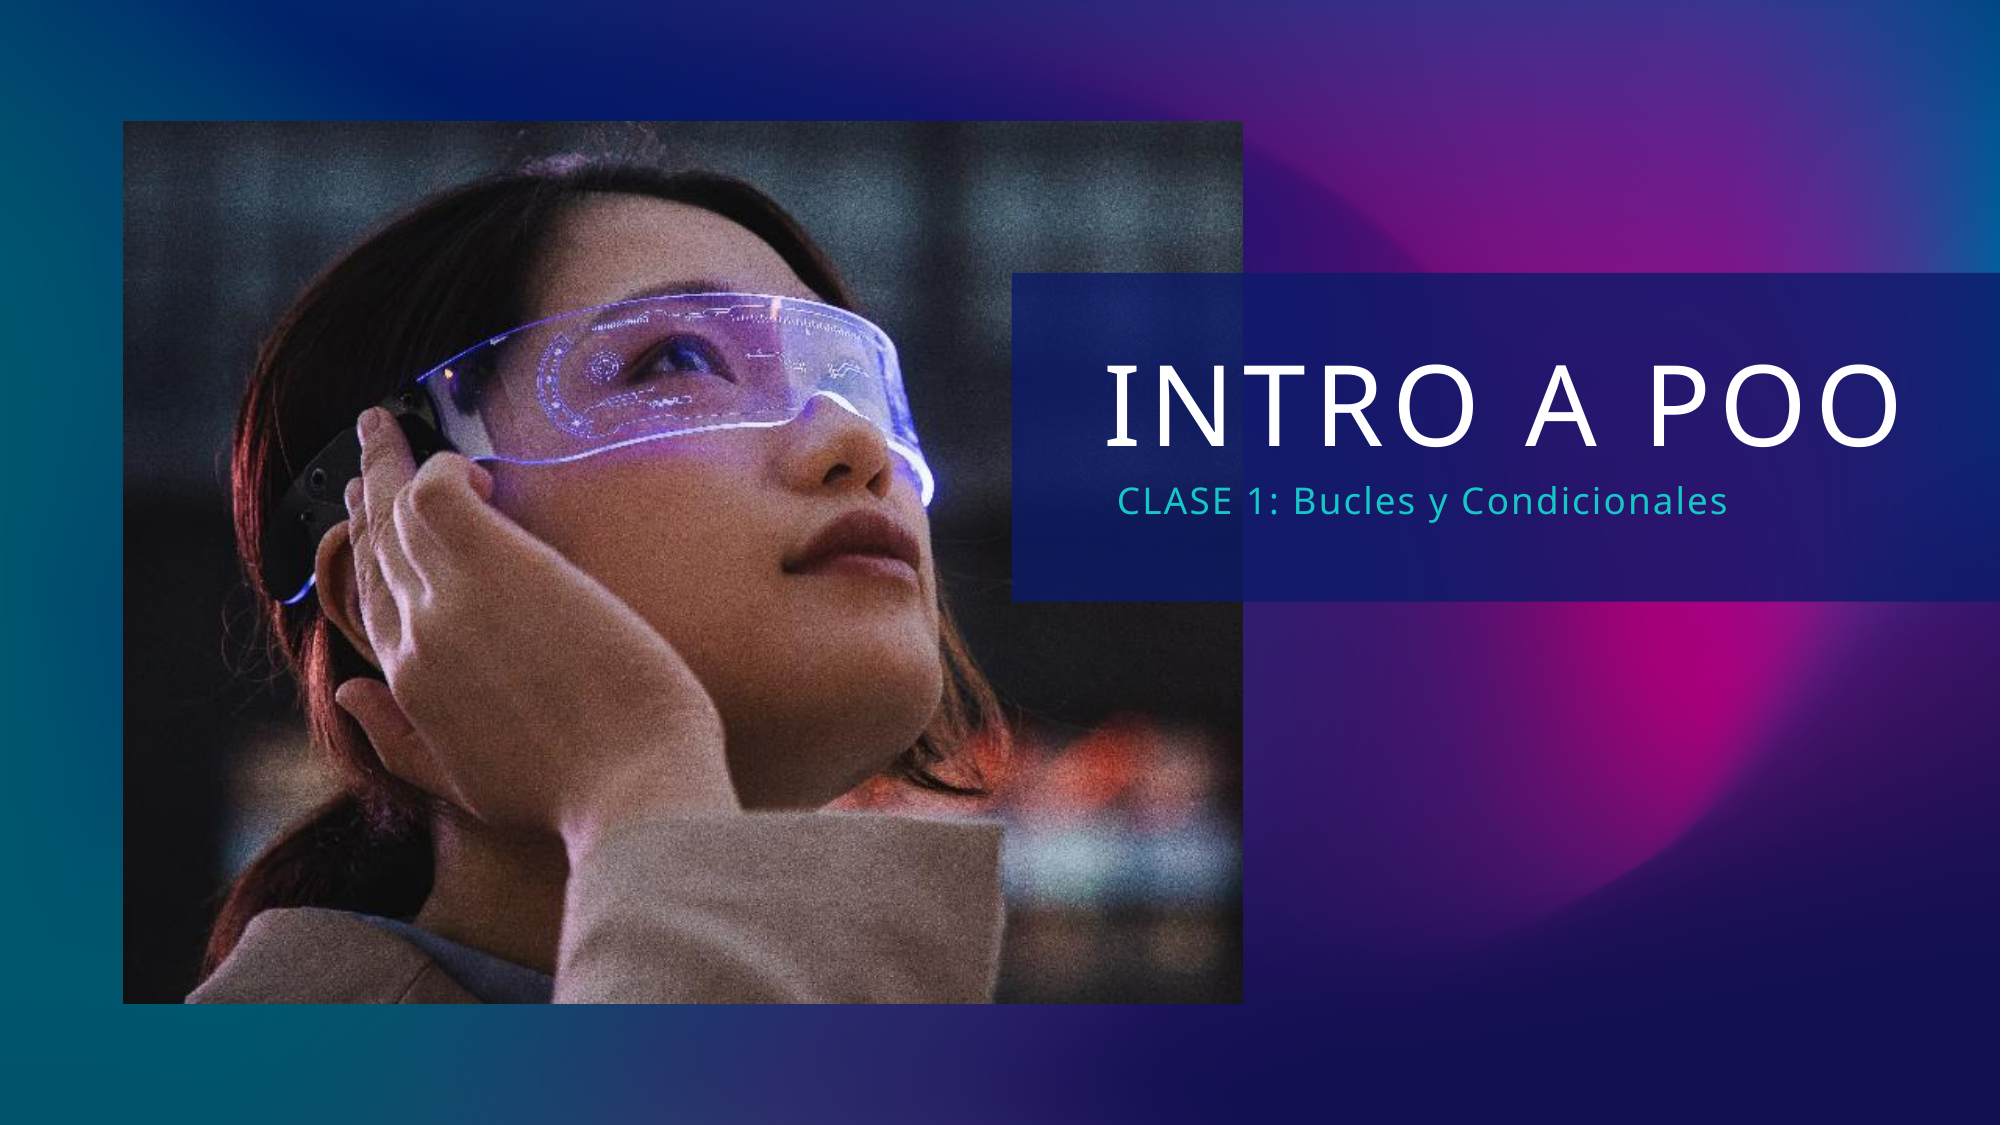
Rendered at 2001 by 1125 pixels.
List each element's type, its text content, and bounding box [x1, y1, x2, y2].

picture [0, 0, 2000, 1125]
title Intro a POO [1243, 272, 2000, 602]
list CLASE 1: Bucles y Condicionales [1243, 475, 1910, 531]
